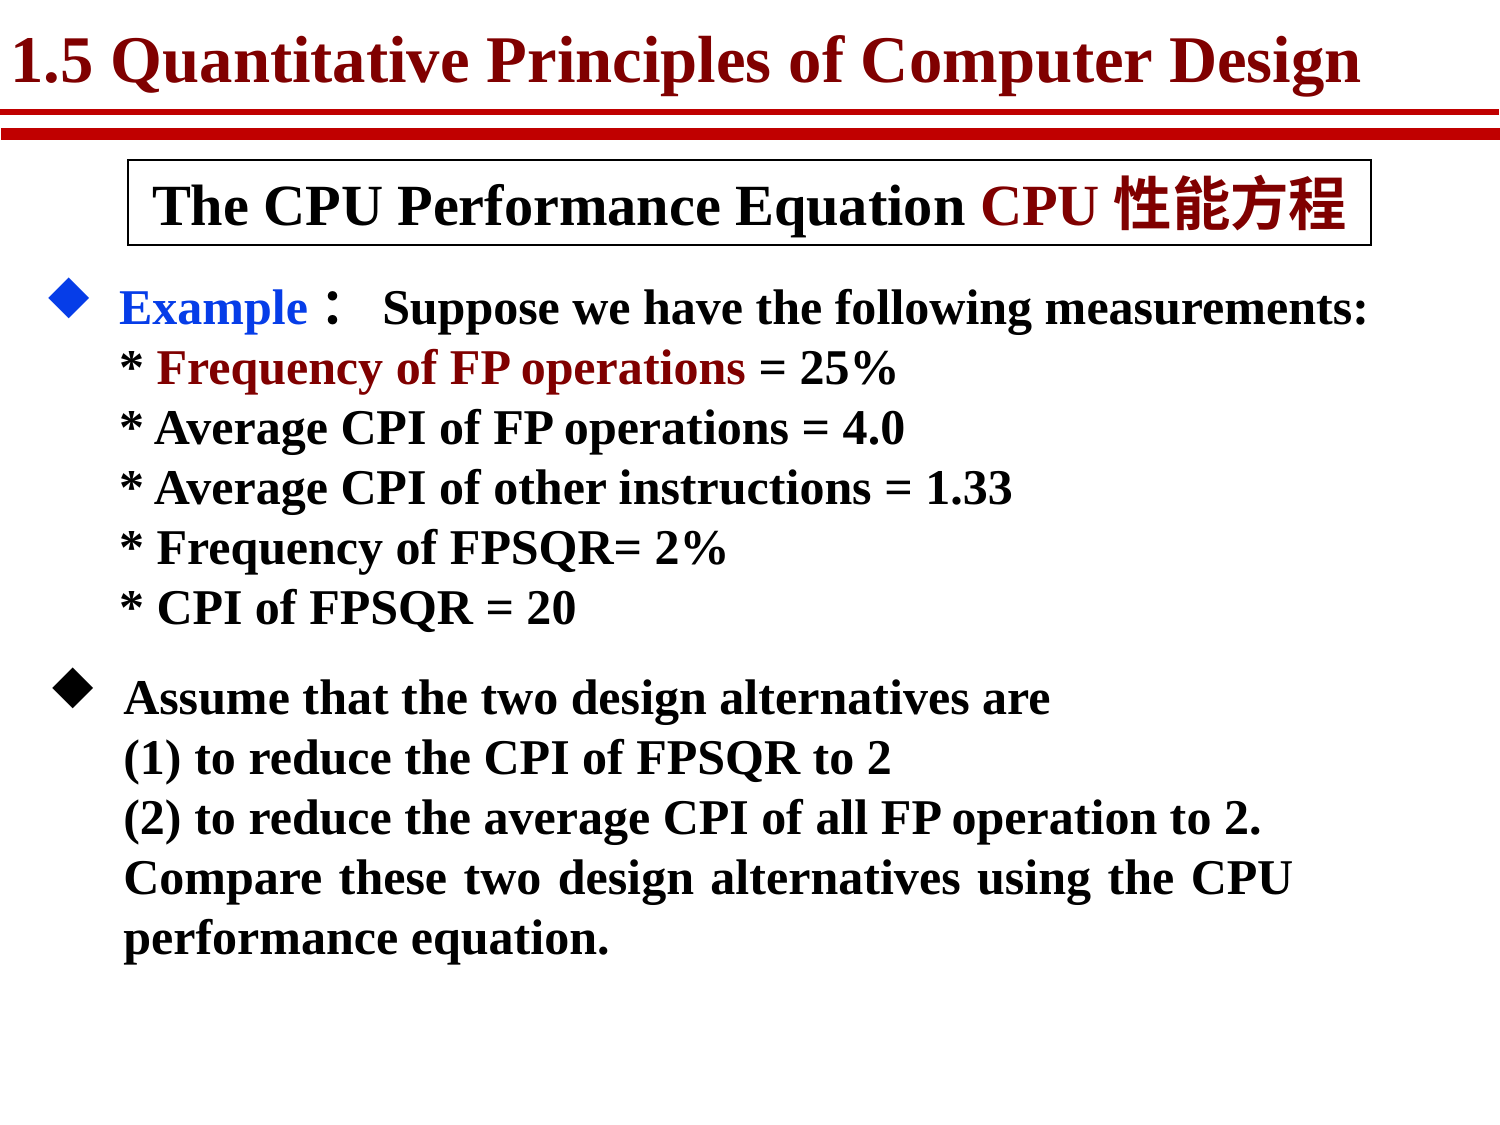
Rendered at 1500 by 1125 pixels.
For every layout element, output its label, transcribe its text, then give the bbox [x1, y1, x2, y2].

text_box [0, 111, 1500, 135]
text_box Assume that the two design alternatives are (1) to reduce the CPI of FPSQR to 2 (2) to reduce the average CPI of all FP operation to 2. Compare these two design alternatives using the CPU performance equation. [0, 656, 1309, 972]
text_box Example：Suppose we have the following measurements: * Frequency of FP operations = 25% * Average CPI of FP operations = 4.0 * Average CPI of other instructions = 1.33 * Frequency of FPSQR= 2% * CPI of FPSQR = 20 [29, 267, 1447, 712]
text_box The CPU Performance Equation CPU性能方程 [127, 159, 1372, 245]
title 1.5 Quantitative Principles of Computer Design [0, 23, 1411, 102]
